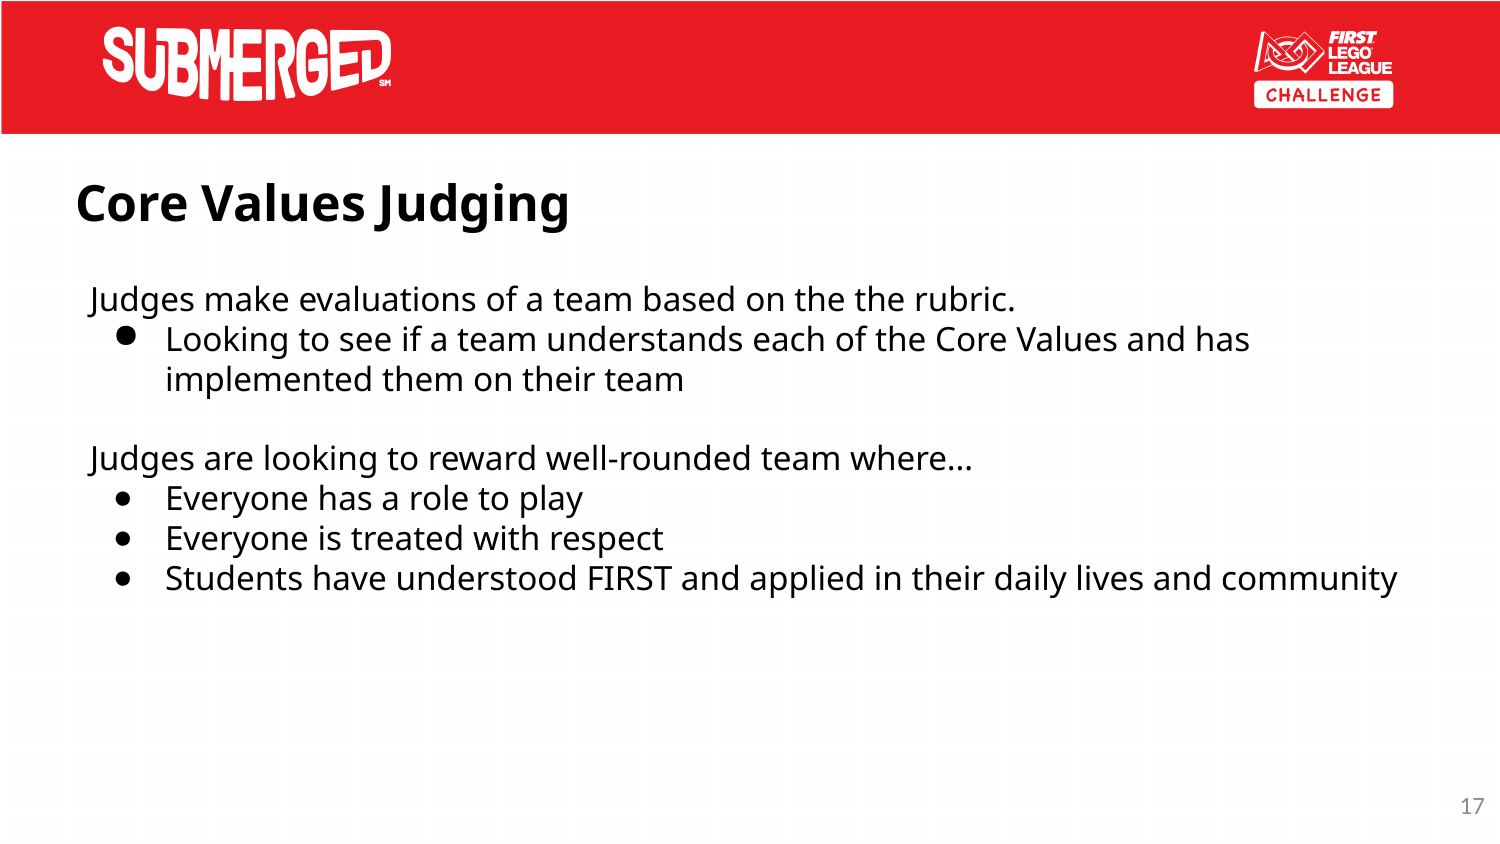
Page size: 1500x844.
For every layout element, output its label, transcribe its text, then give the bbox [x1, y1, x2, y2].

slide_number 17 [1161, 781, 1500, 828]
list Judges make evaluations of a team based on the the rubric. Looking to see if a team understands each of the Core Values and has implemented them on their team Judges are looking to reward well-rounded team where… Everyone has a role to play Everyone is treated with respect Students have understood FIRST and applied in their daily lives and community [74, 269, 1436, 759]
picture [0, 0, 1500, 844]
title Core Values Judging [74, 155, 1436, 248]
